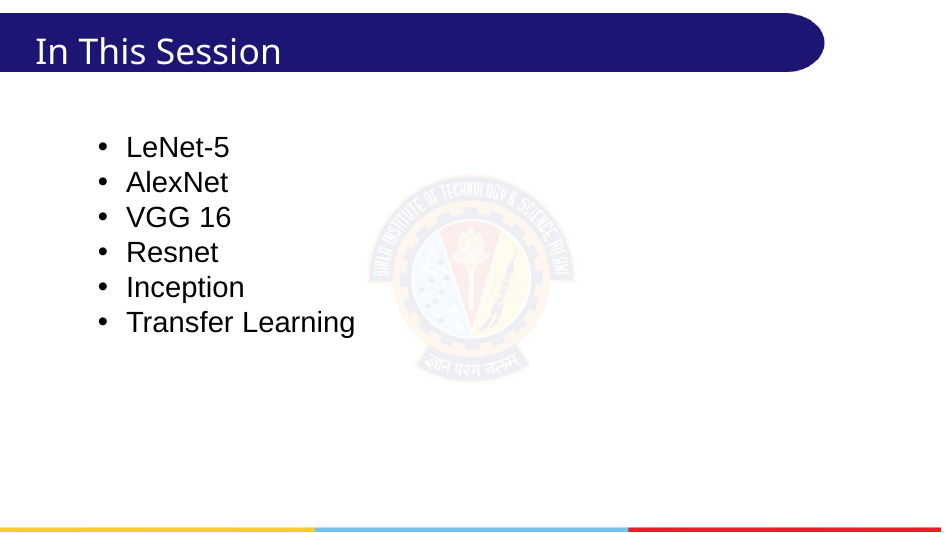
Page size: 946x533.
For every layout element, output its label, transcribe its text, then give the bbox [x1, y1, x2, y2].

picture [0, 13, 942, 532]
title In This Session [35, 28, 891, 72]
list LeNet-5 AlexNet VGG 16 Resnet Inception Transfer Learning [97, 128, 826, 341]
